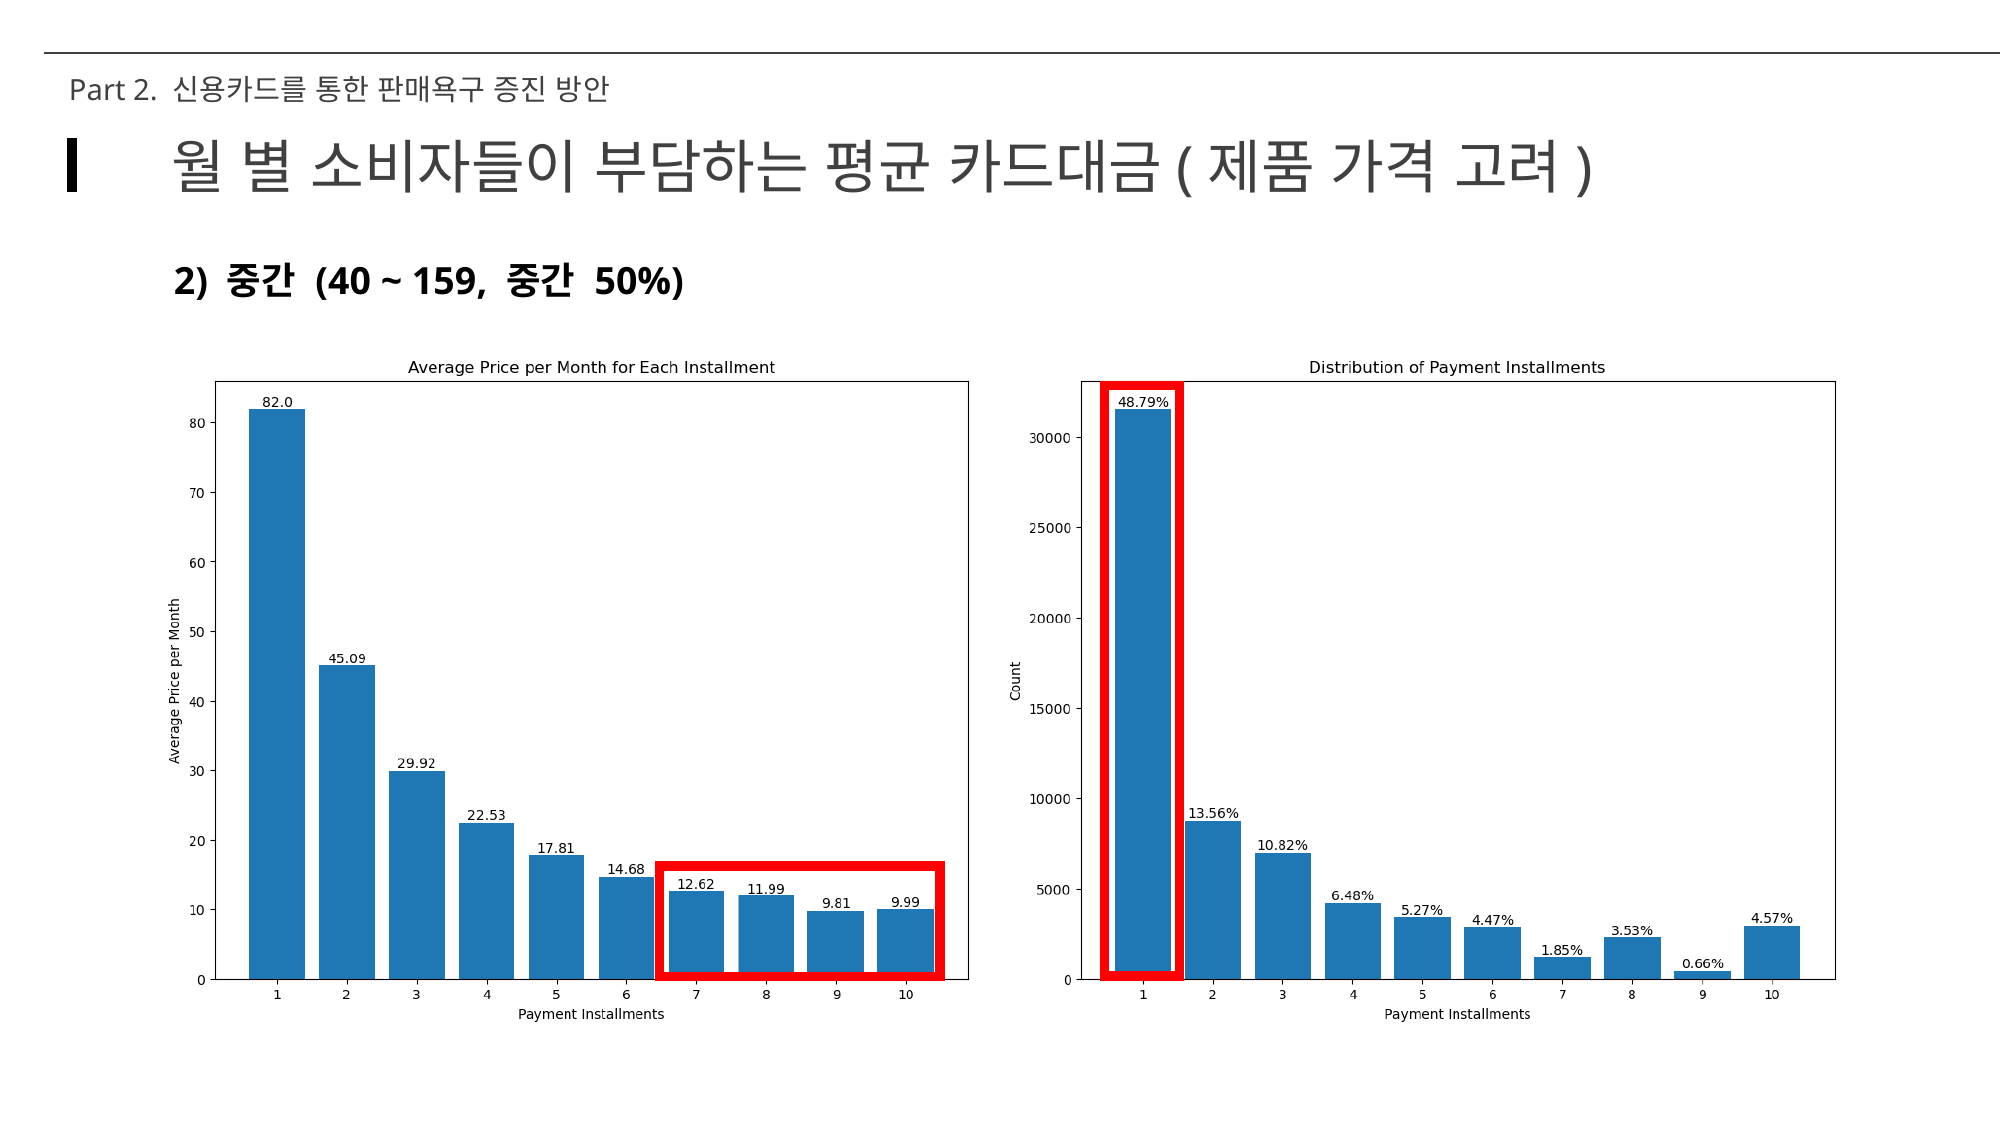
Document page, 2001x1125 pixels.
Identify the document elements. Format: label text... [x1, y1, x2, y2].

text_box Part 2. 신용카드를 통한 판매욕구 증진 방안 [54, 64, 819, 114]
text_box 월 별 소비자들이 부담하는 평균 카드대금(제품 가격 고려) [156, 122, 1608, 208]
text_box 2) 중간 (40 ~ 159, 중간 50%) [159, 249, 1161, 310]
picture [999, 351, 1843, 1030]
picture [159, 351, 977, 1030]
